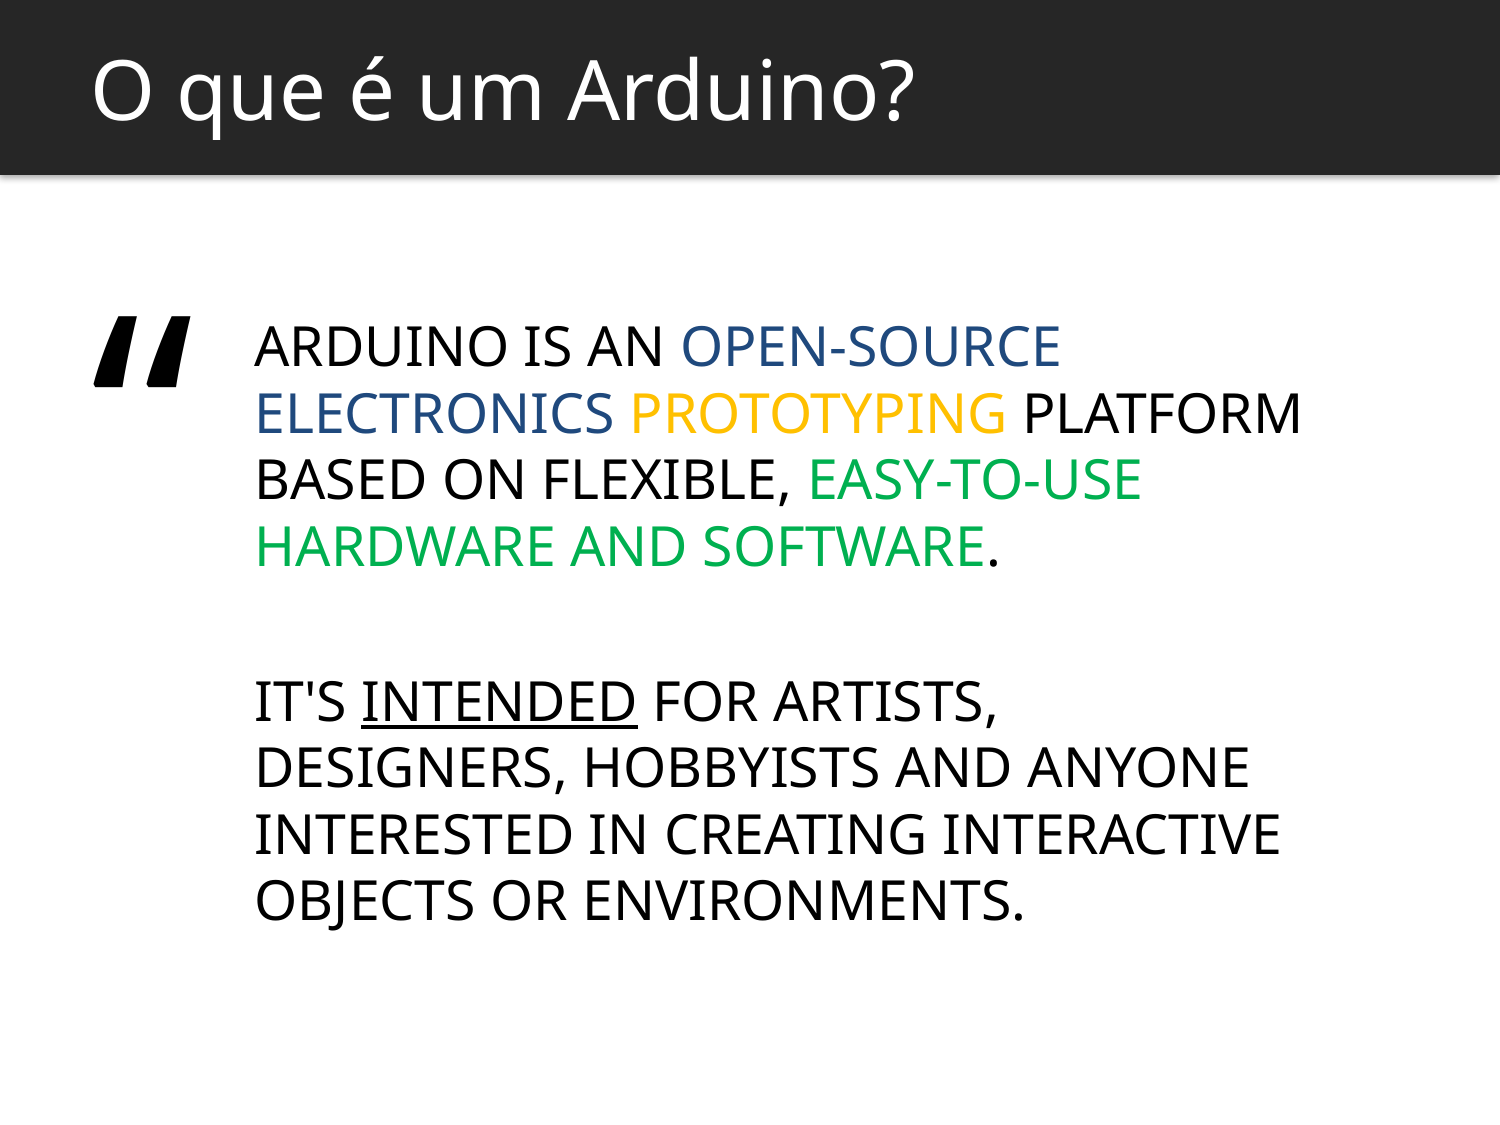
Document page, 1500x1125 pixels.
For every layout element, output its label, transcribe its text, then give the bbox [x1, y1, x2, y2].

text_box “ [75, 226, 275, 474]
list ARDUINO IS AN OPEN-SOURCE ELECTRONICS PROTOTYPING PLATFORM BASED ON FLEXIBLE, EASY-TO-USE HARDWARE AND SOFTWARE. IT'S INTENDED FOR ARTISTS, DESIGNERS, HOBBYISTS AND ANYONE INTERESTED IN CREATING INTERACTIVE OBJECTS OR ENVIRONMENTS. [239, 303, 1326, 992]
text_box [0, 0, 1500, 176]
text_box O que é um Arduino? [74, 0, 1425, 175]
